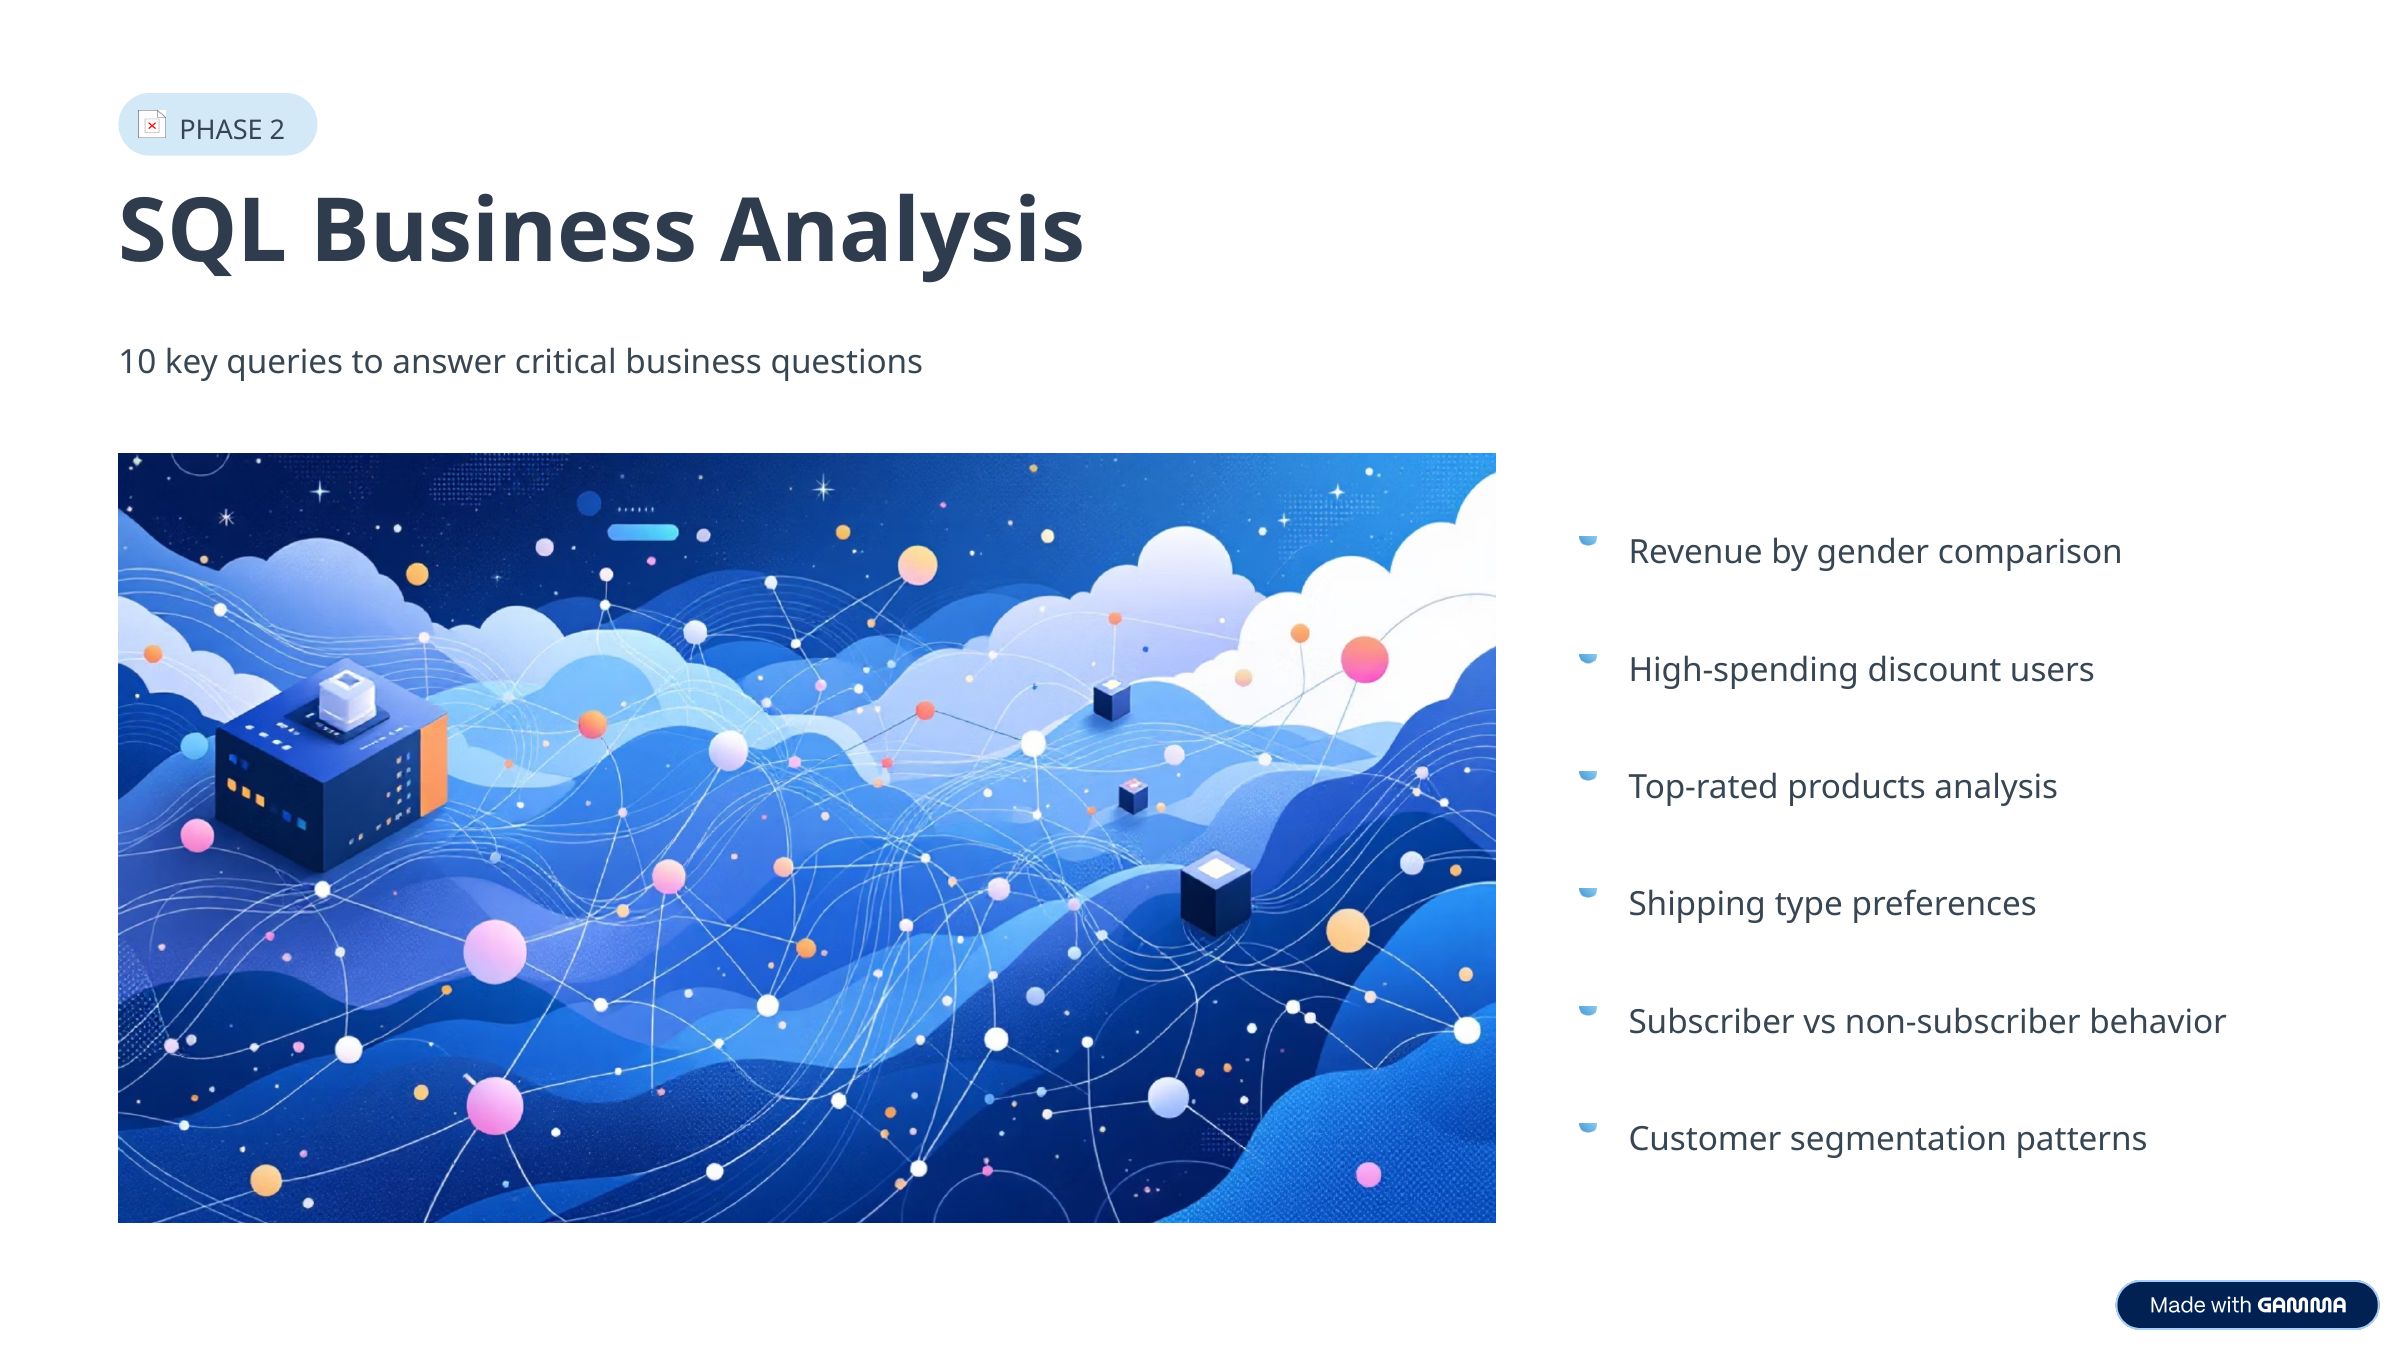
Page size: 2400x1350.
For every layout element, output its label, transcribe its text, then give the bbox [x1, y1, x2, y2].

text_box Top-rated products analysis [1628, 752, 2283, 806]
text_box [118, 93, 318, 156]
picture [1579, 771, 1597, 789]
picture [1579, 1006, 1597, 1024]
picture [138, 110, 166, 138]
text_box Customer segmentation patterns [1628, 1104, 2283, 1158]
picture [2106, 1271, 2389, 1339]
text_box PHASE 2 [179, 103, 298, 146]
text_box Revenue by gender comparison [1628, 518, 2283, 572]
picture [118, 453, 1496, 1223]
text_box Shipping type preferences [1628, 870, 2283, 924]
picture [1579, 1123, 1597, 1141]
text_box 10 key queries to answer critical business questions [118, 328, 2282, 382]
text_box SQL Business Analysis [118, 168, 1010, 280]
picture [1579, 654, 1597, 671]
picture [1579, 536, 1597, 554]
text_box Subscriber vs non-subscriber behavior [1628, 987, 2283, 1041]
text_box High-spending discount users [1628, 635, 2283, 689]
picture [1579, 888, 1597, 906]
